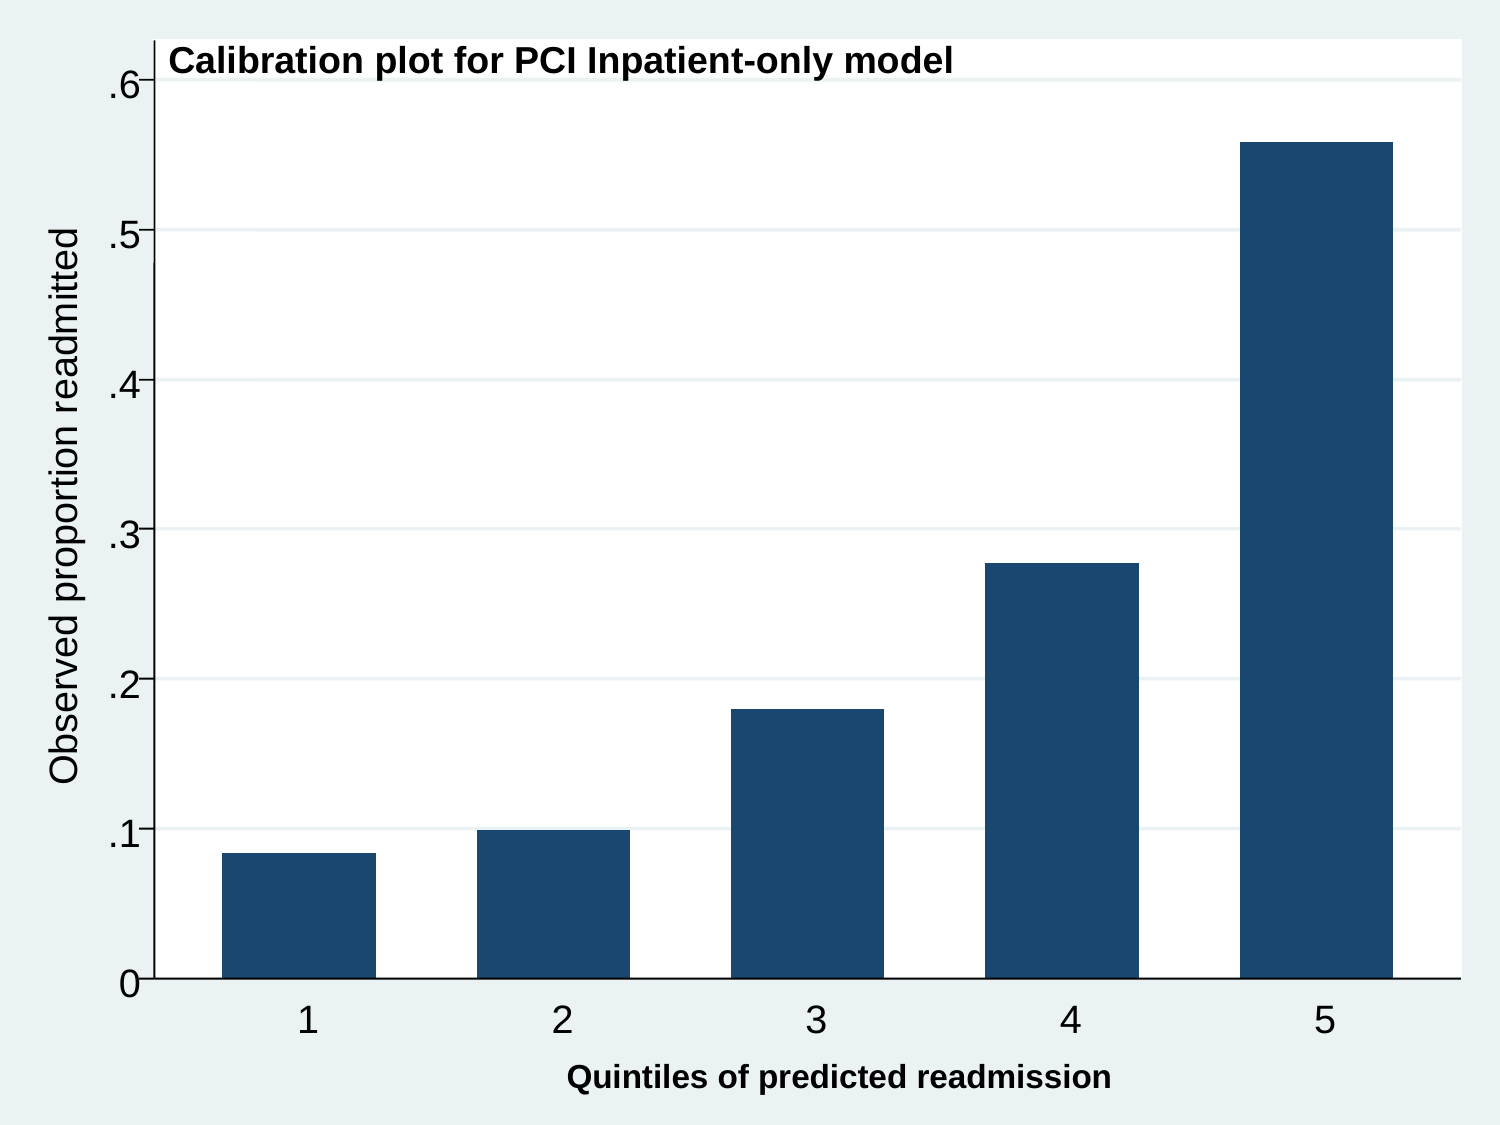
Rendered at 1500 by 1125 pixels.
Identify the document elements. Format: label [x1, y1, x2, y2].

text_box [0, 0, 1500, 1125]
